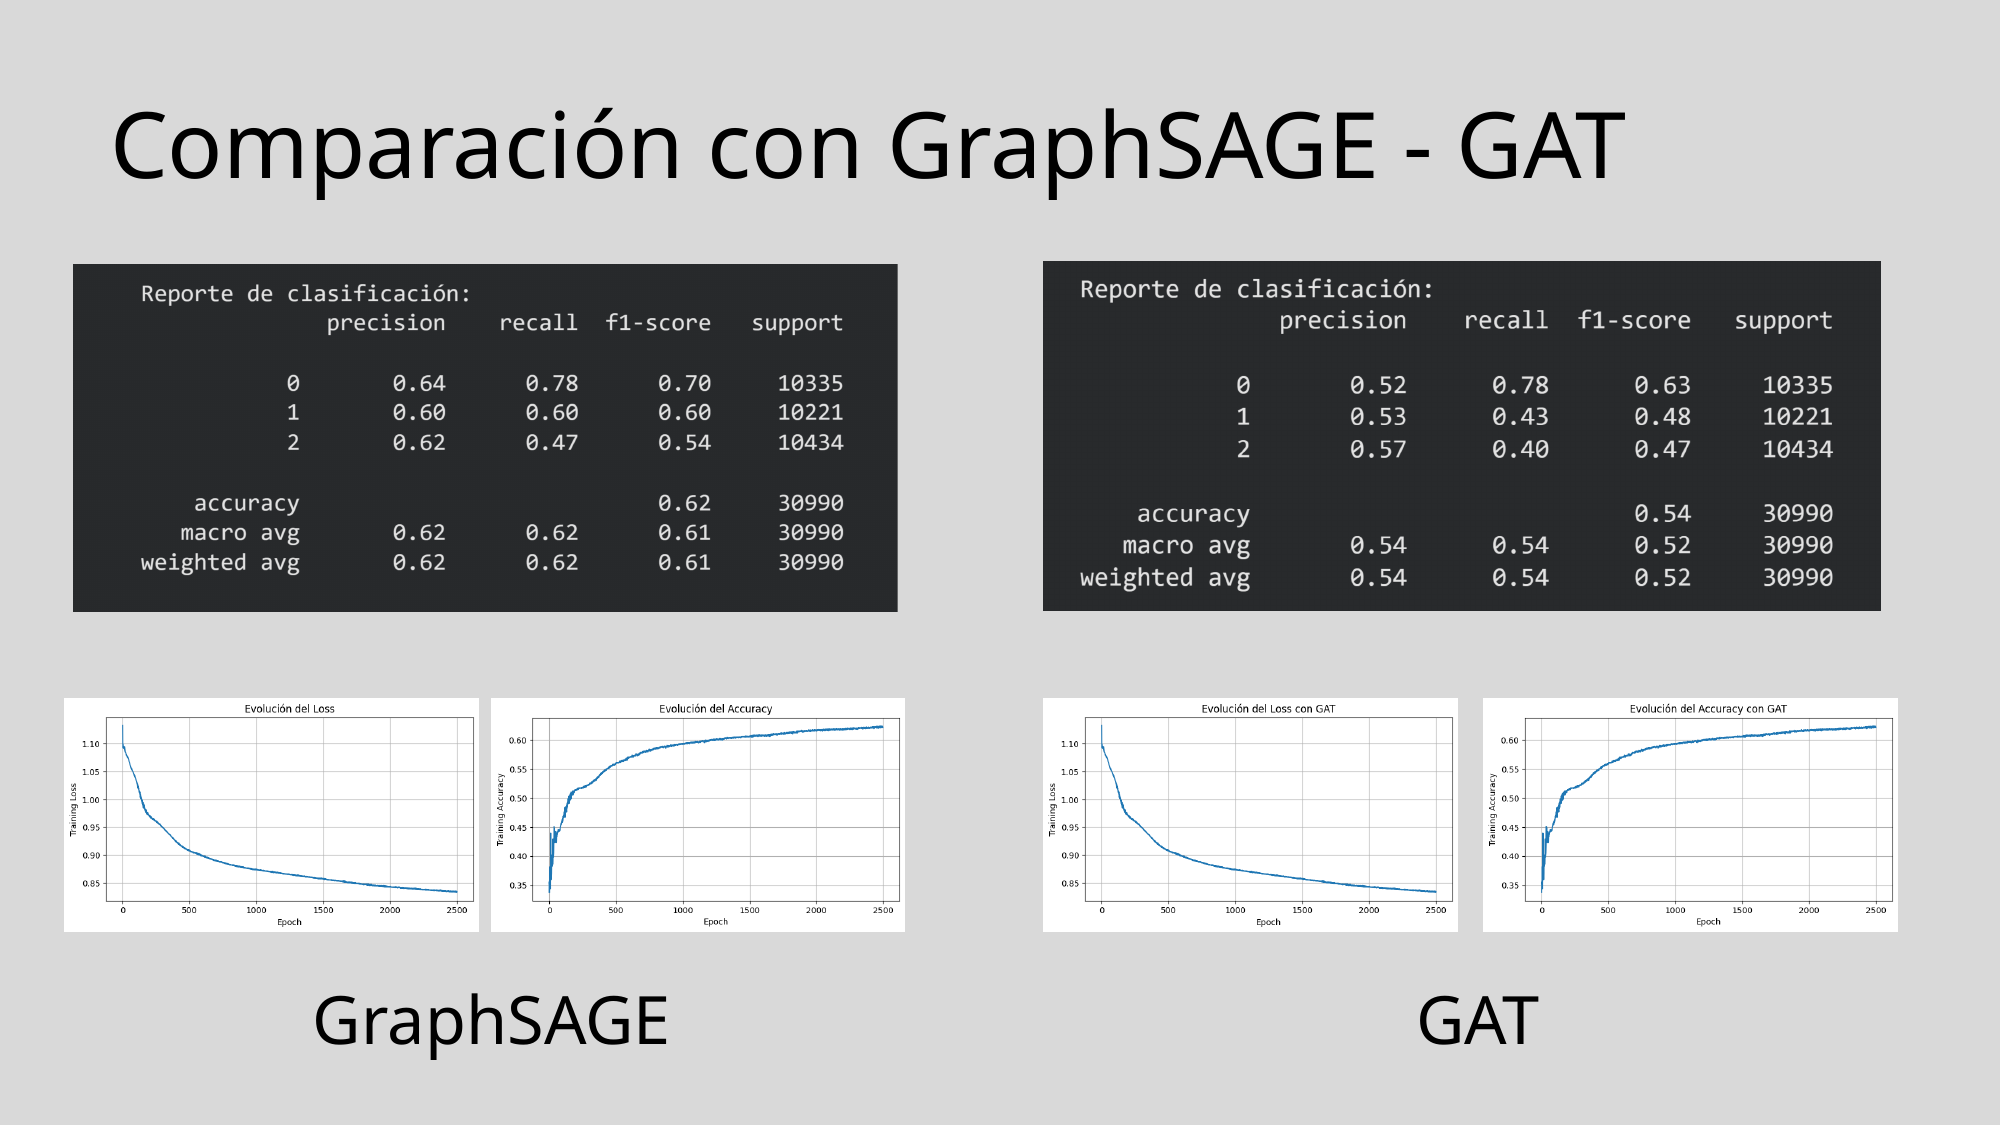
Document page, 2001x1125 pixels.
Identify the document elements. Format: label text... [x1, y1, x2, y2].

picture [1043, 698, 1458, 932]
picture [490, 698, 906, 933]
picture [1483, 698, 1898, 933]
picture [64, 698, 479, 932]
picture [72, 263, 899, 613]
picture [1043, 261, 1881, 612]
title Comparación con GraphSAGE - GAT [94, 40, 1820, 258]
text_box GAT [1401, 970, 1952, 1065]
text_box GraphSAGE [298, 970, 848, 1065]
